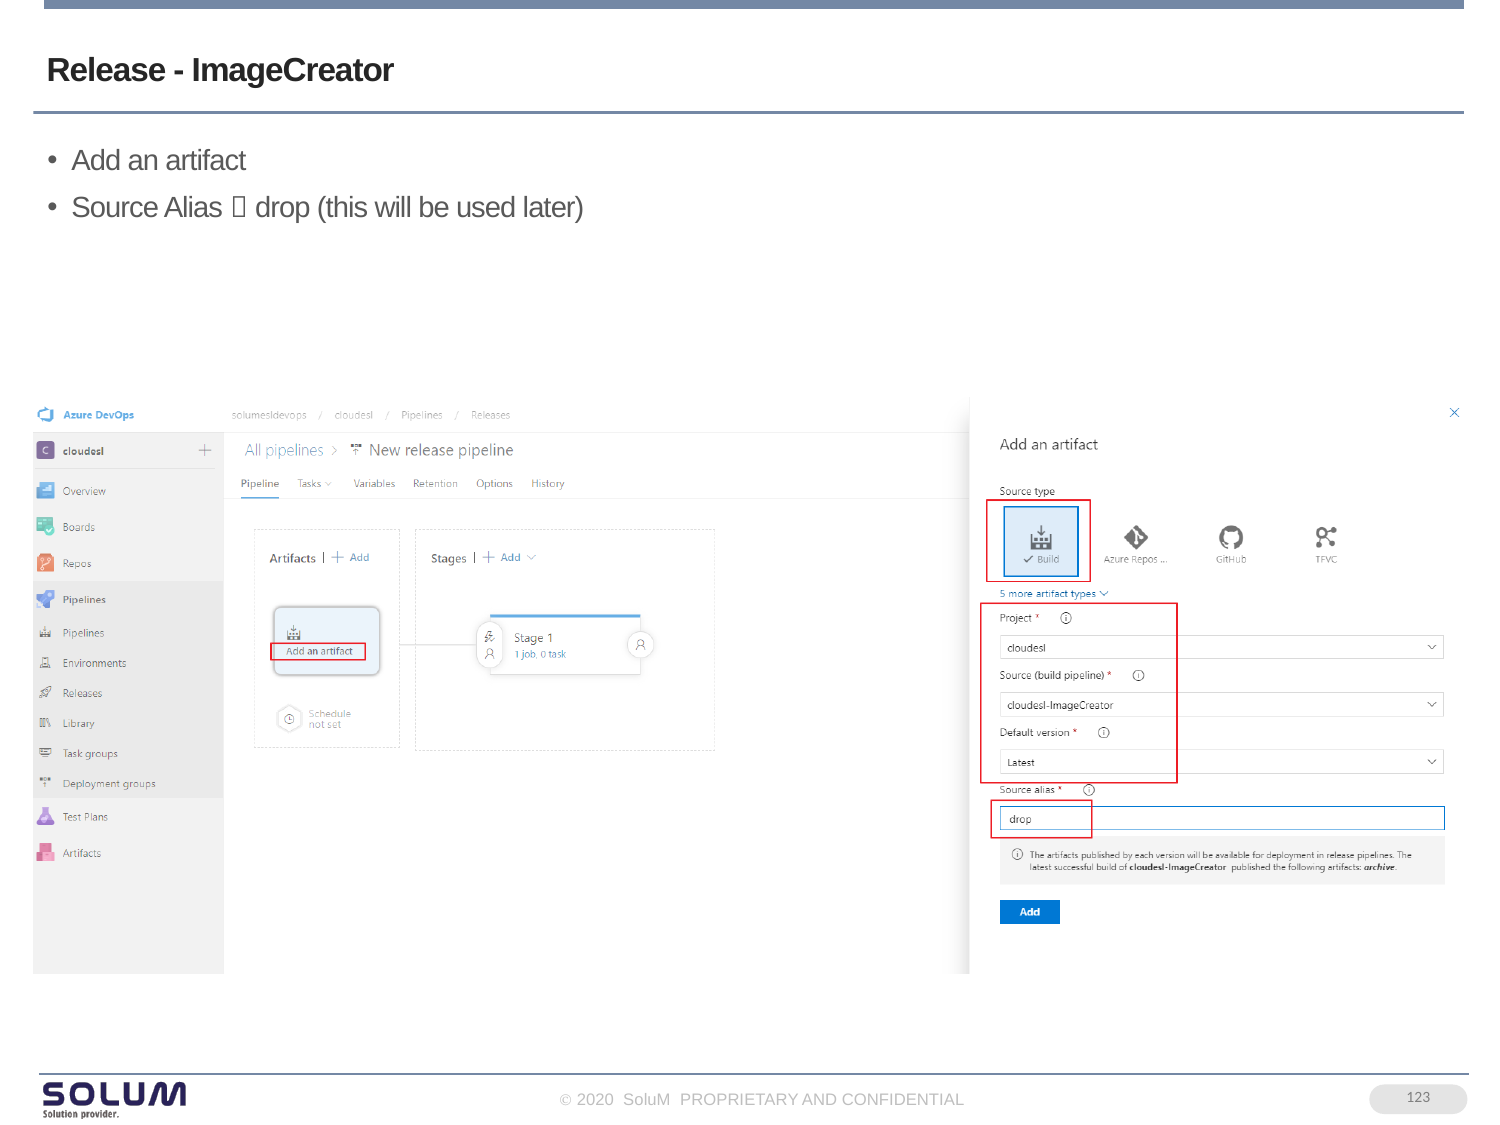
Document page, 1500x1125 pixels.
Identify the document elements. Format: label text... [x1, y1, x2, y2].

title Release - ImageCreator [46, 28, 1349, 113]
picture [33, 397, 1470, 974]
subtitle Add an artifact Source Alias  drop (this will be used later) [33, 137, 1464, 397]
picture [41, 1080, 187, 1119]
